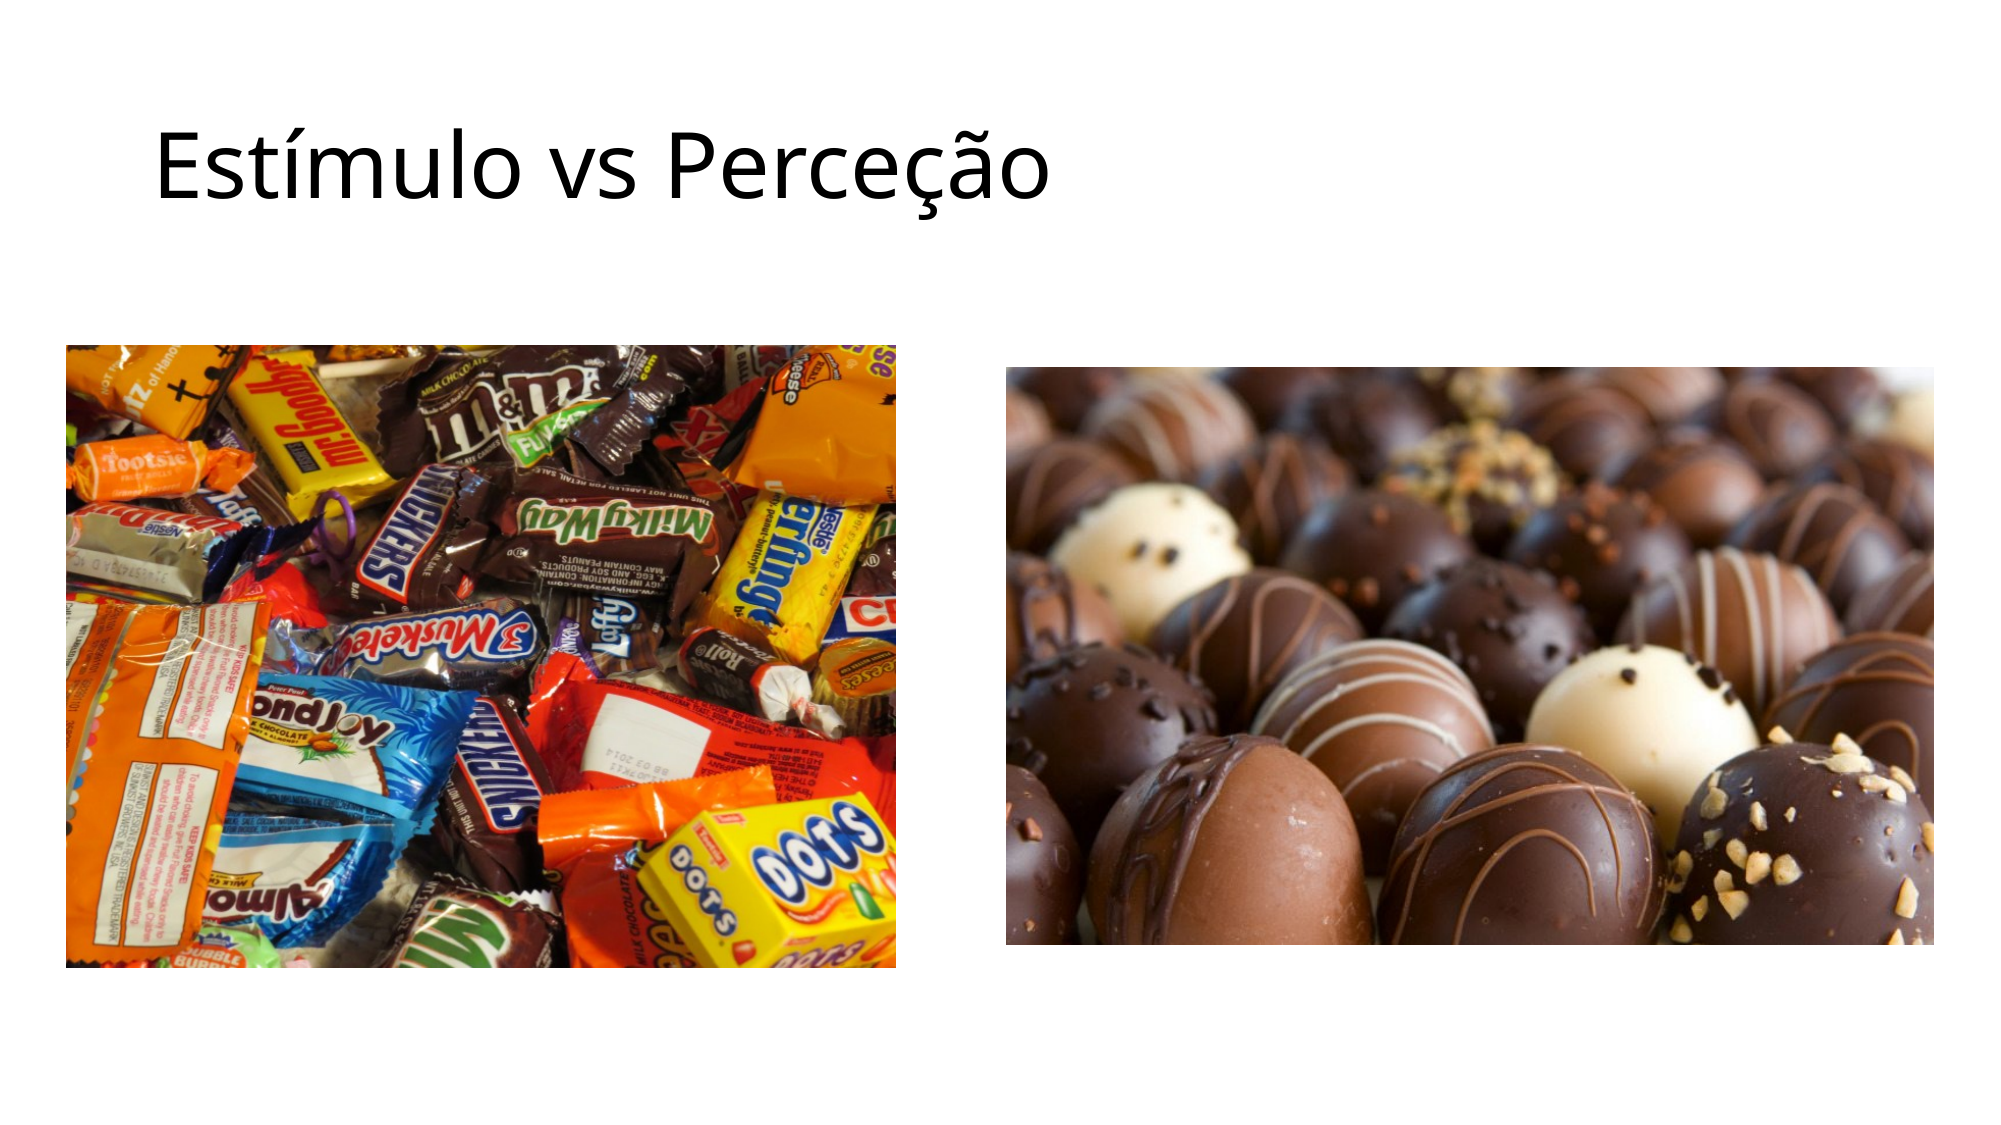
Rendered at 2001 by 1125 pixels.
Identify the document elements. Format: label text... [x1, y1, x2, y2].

picture [1006, 367, 1934, 946]
title Estímulo vs Perceção [137, 59, 1863, 278]
picture [65, 345, 896, 968]
